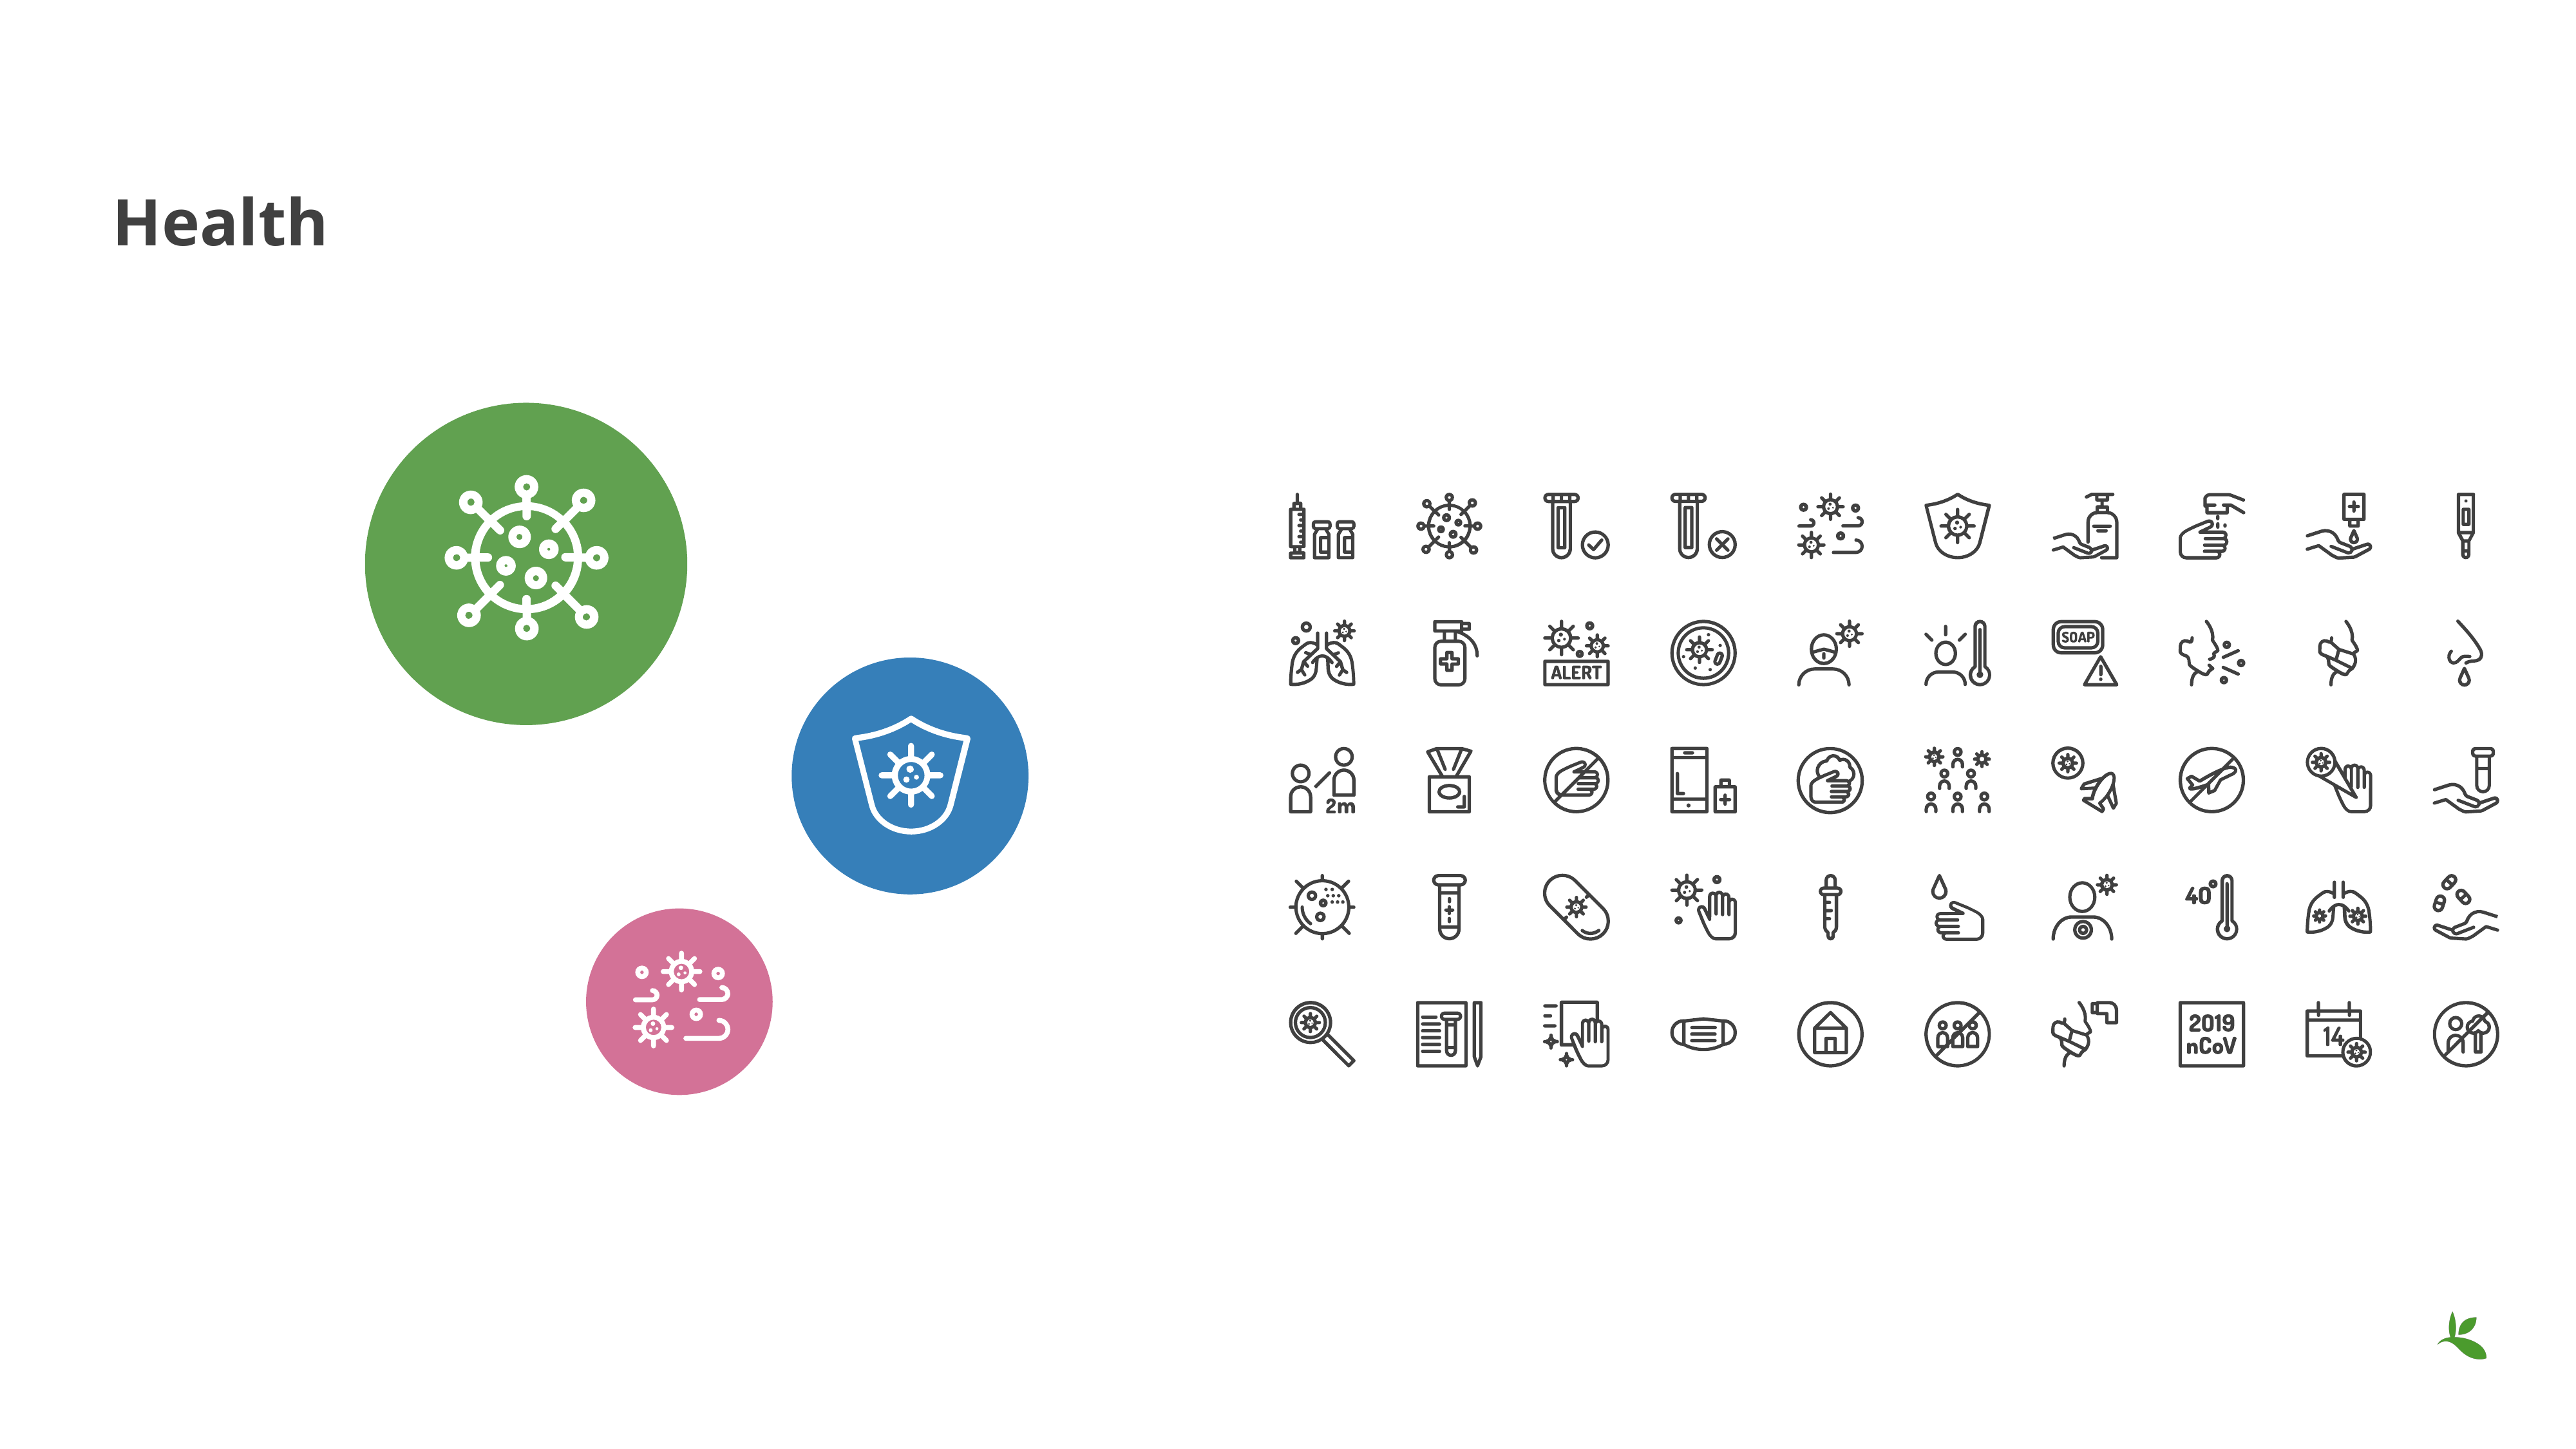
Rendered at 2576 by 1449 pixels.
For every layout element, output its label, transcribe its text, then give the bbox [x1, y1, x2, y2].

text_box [791, 657, 1029, 895]
picture [2424, 1297, 2500, 1374]
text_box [365, 402, 688, 725]
title Health [74, 113, 2501, 269]
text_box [1287, 491, 2500, 1068]
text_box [586, 908, 773, 1095]
